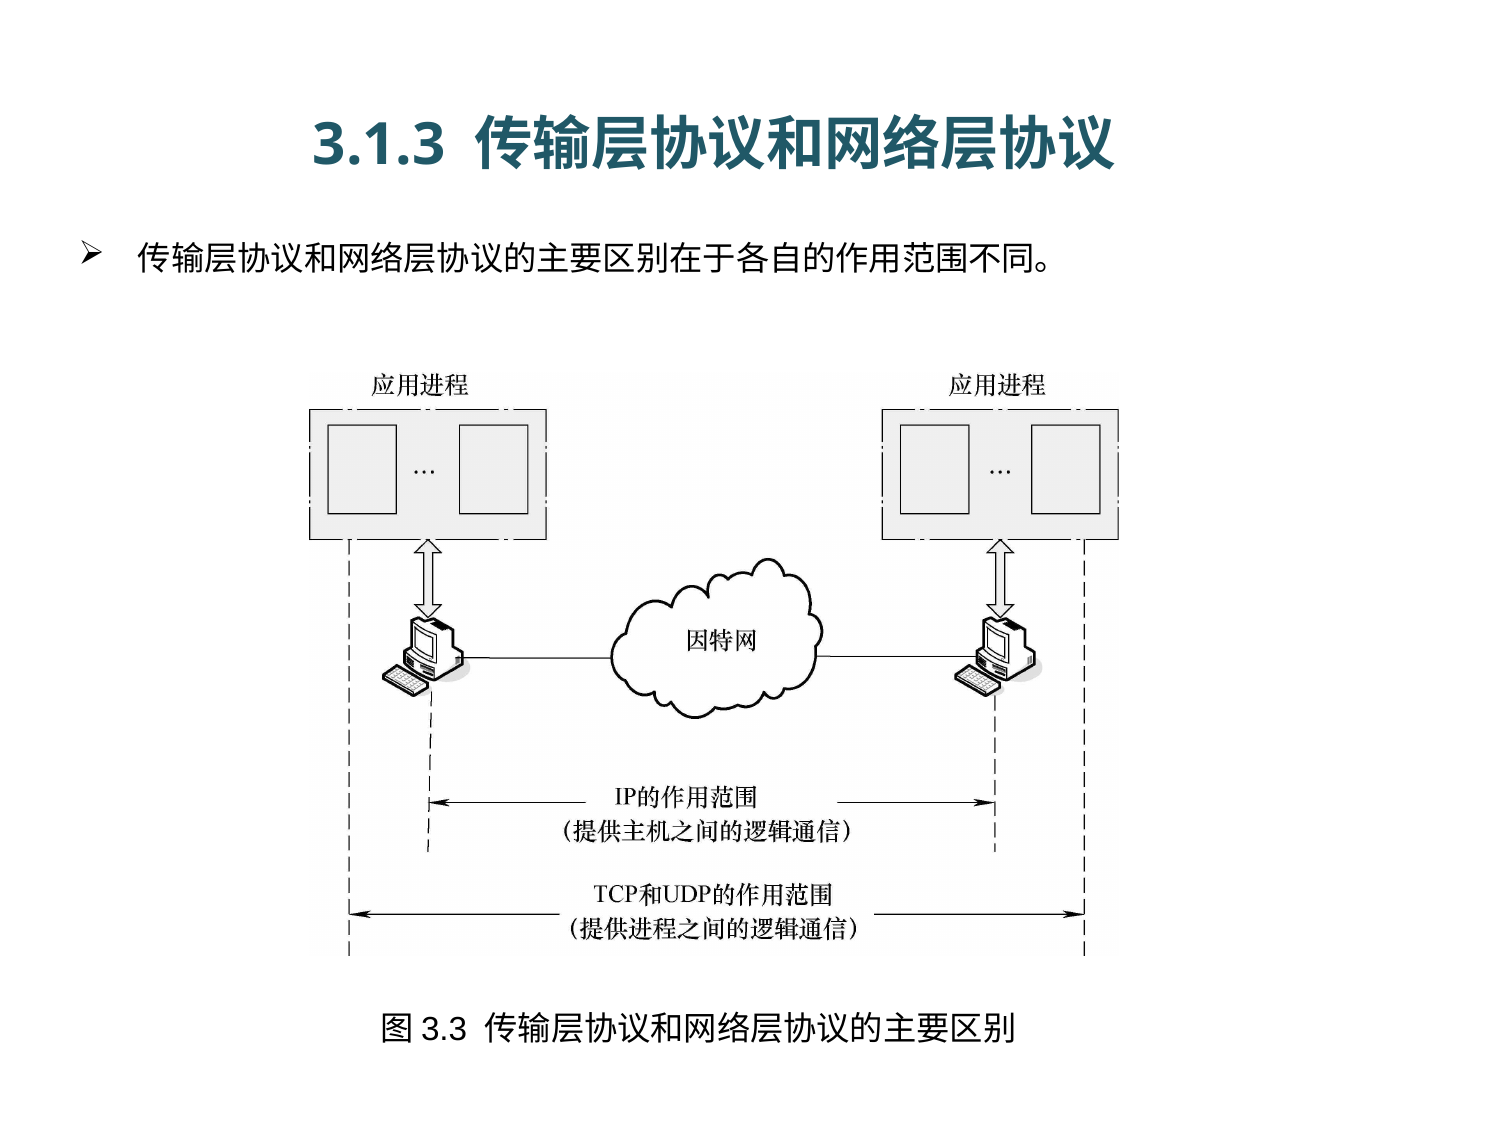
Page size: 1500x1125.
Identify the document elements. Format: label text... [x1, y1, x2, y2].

text_box 3.1.3 传输层协议和网络层协议 [277, 98, 1151, 184]
text_box 图3.3 传输层协议和网络层协议的主要区别 [365, 999, 1032, 1055]
picture [309, 372, 1119, 956]
text_box 传输层协议和网络层协议的主要区别在于各自的作用范围不同。 [63, 209, 1333, 329]
